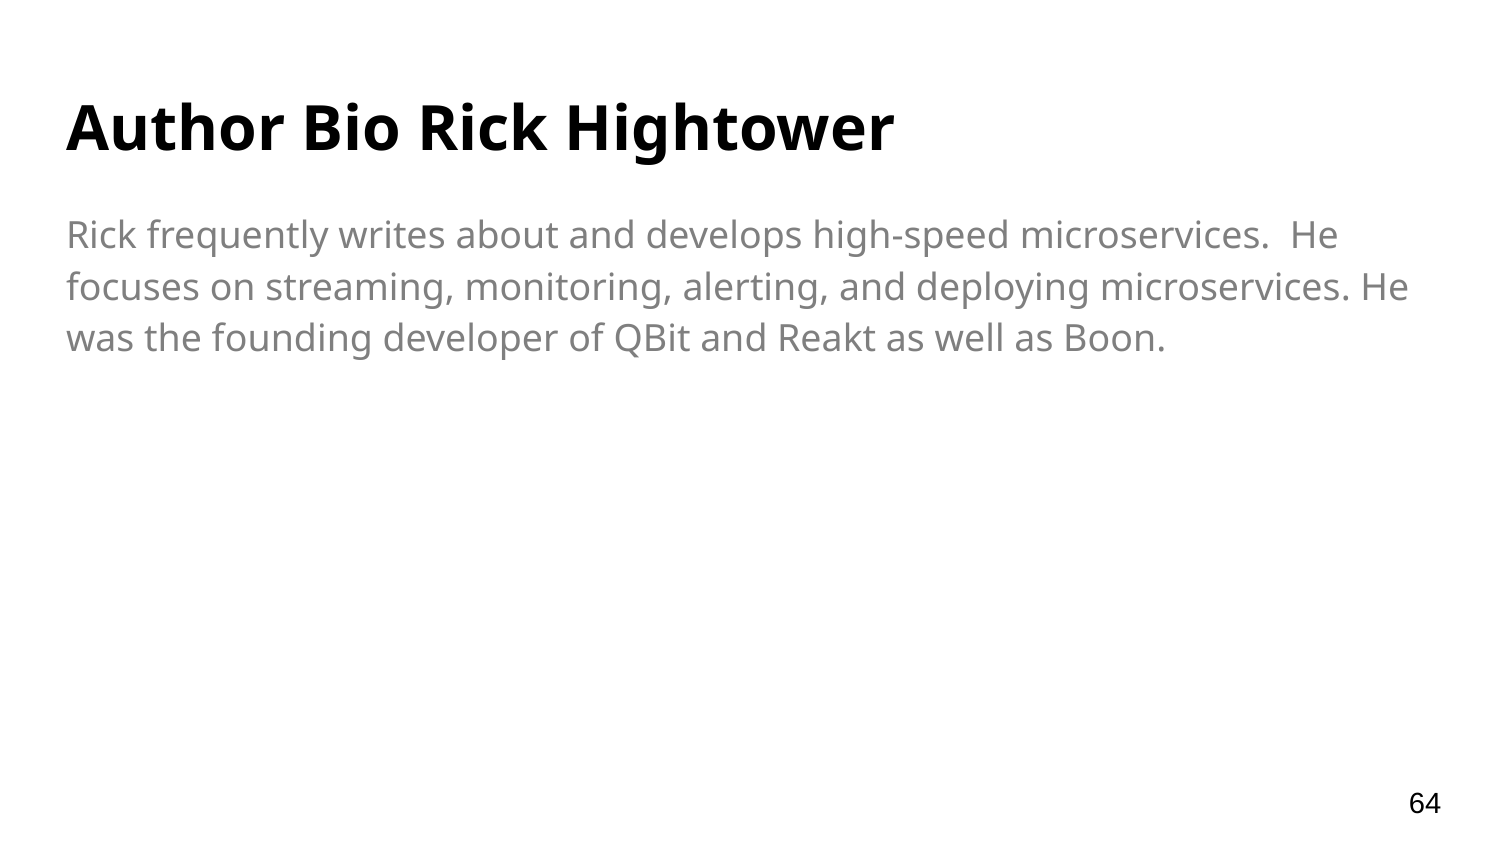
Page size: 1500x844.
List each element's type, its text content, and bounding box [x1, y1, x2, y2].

slide_number ‹#› [1394, 769, 1484, 834]
title Author Bio Rick Hightower [51, 72, 1449, 176]
list Rick frequently writes about and develops high-speed microservices. He focuses on streaming, monitoring, alerting, and deploying microservices. He was the founding developer of QBit and Reakt as well as Boon. [51, 189, 1449, 750]
